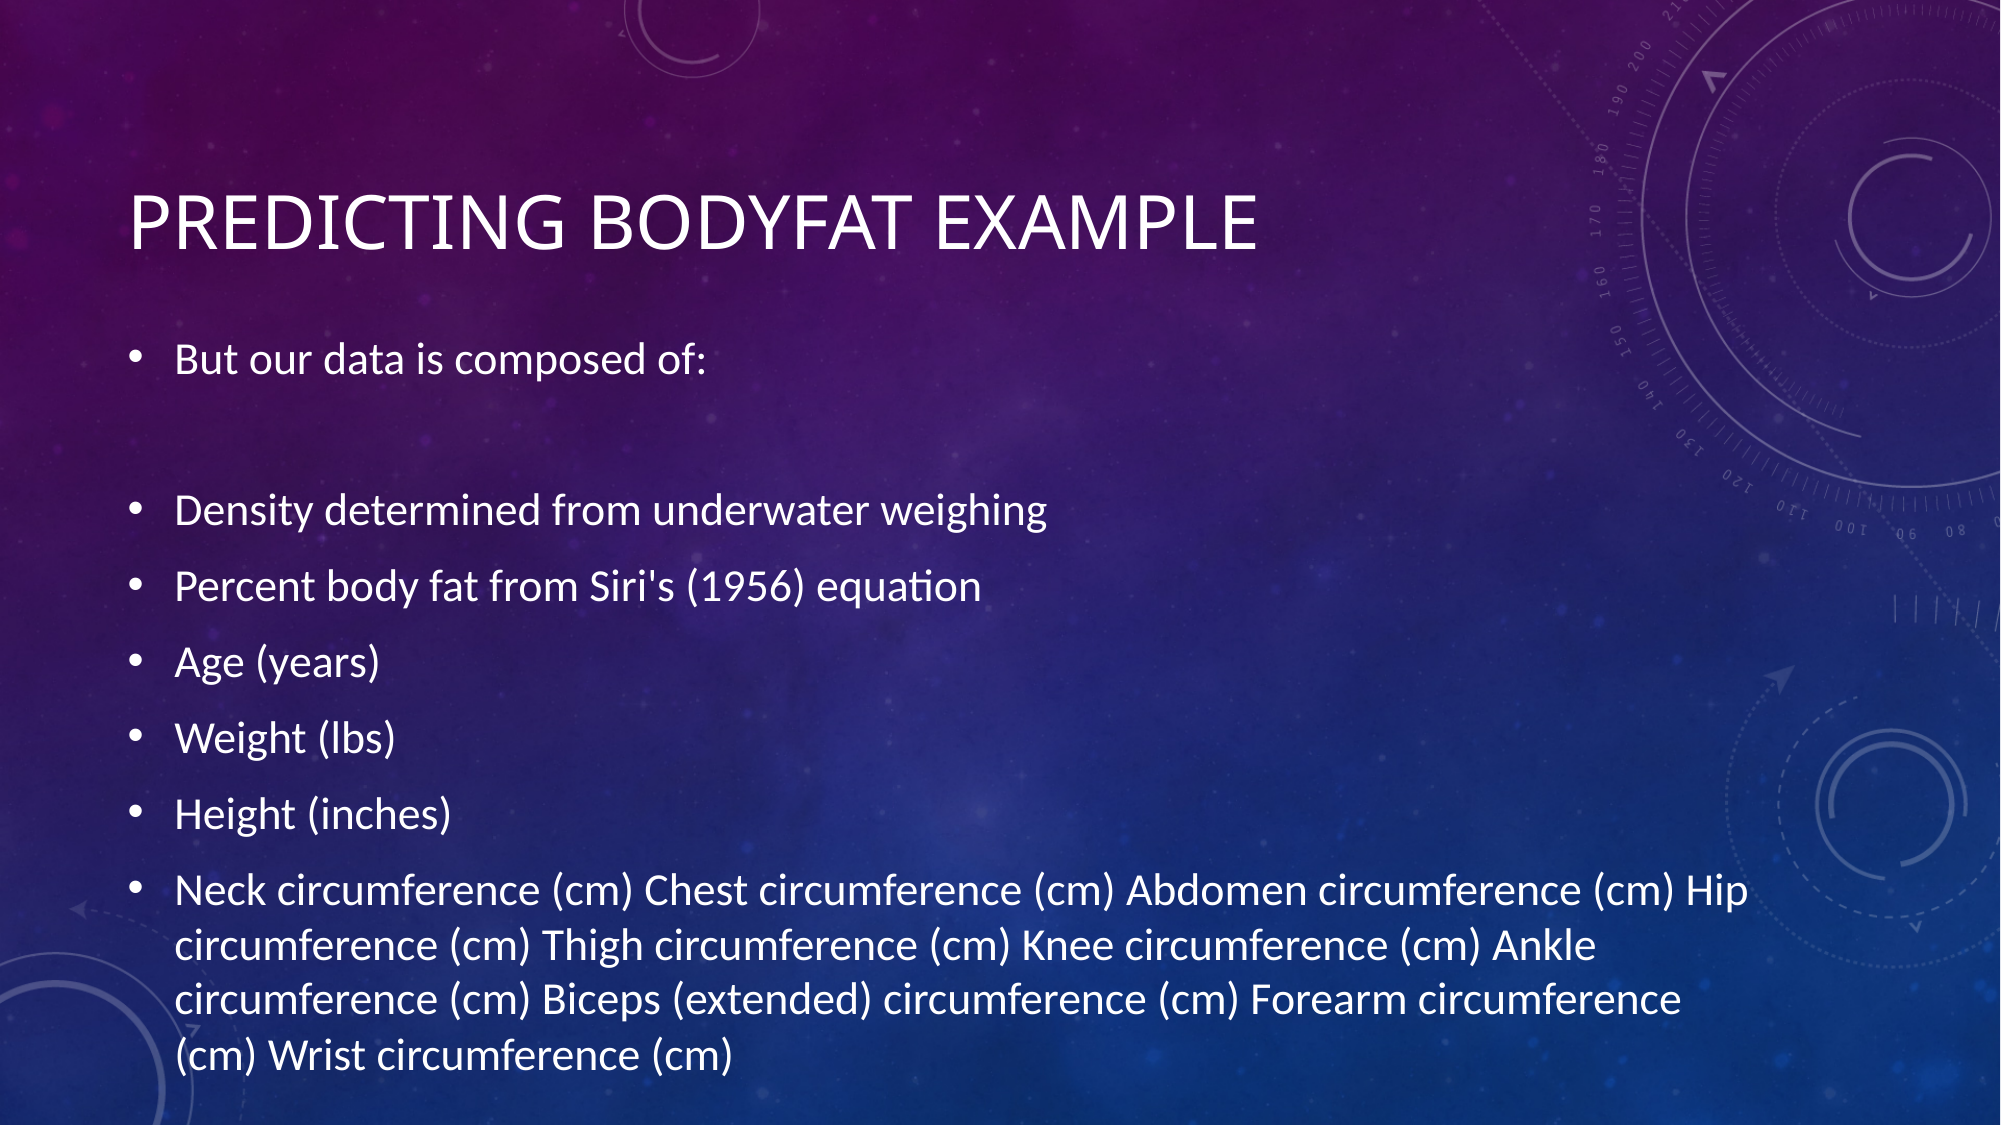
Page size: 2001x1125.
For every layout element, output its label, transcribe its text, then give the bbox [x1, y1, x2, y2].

picture [0, 0, 2001, 1125]
title Predicting Bodyfat example [112, 99, 1775, 339]
list But our data is composed of: Density determined from underwater weighing Percent body fat from Siri's (1956) equation Age (years) Weight (lbs) Height (inches) Neck circumference (cm) Chest circumference (cm) Abdomen circumference (cm) Hip circumference (cm) Thigh circumference (cm) Knee circumference (cm) Ankle circumference (cm) Biceps (extended) circumference (cm) Forearm circumference (cm) Wrist circumference (cm) [112, 351, 1775, 1057]
